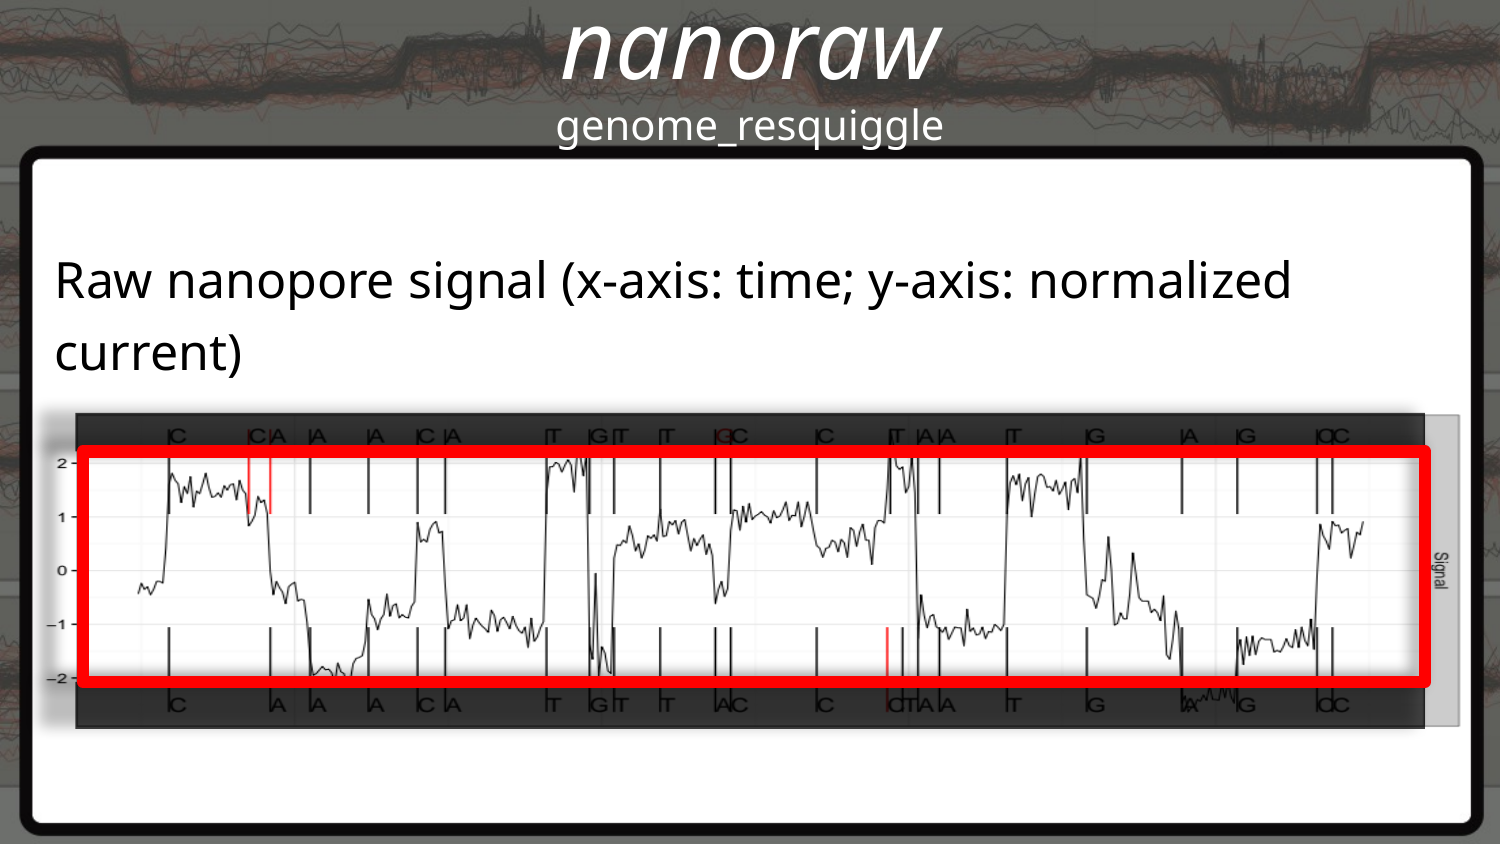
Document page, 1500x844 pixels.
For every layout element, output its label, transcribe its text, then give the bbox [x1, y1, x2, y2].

picture [0, 137, 1500, 844]
text_box Raw nanopore signal (x-axis: time; y-axis: normalized current) [40, 228, 1467, 388]
title nanoraw genome_resquiggle [0, 0, 1500, 137]
